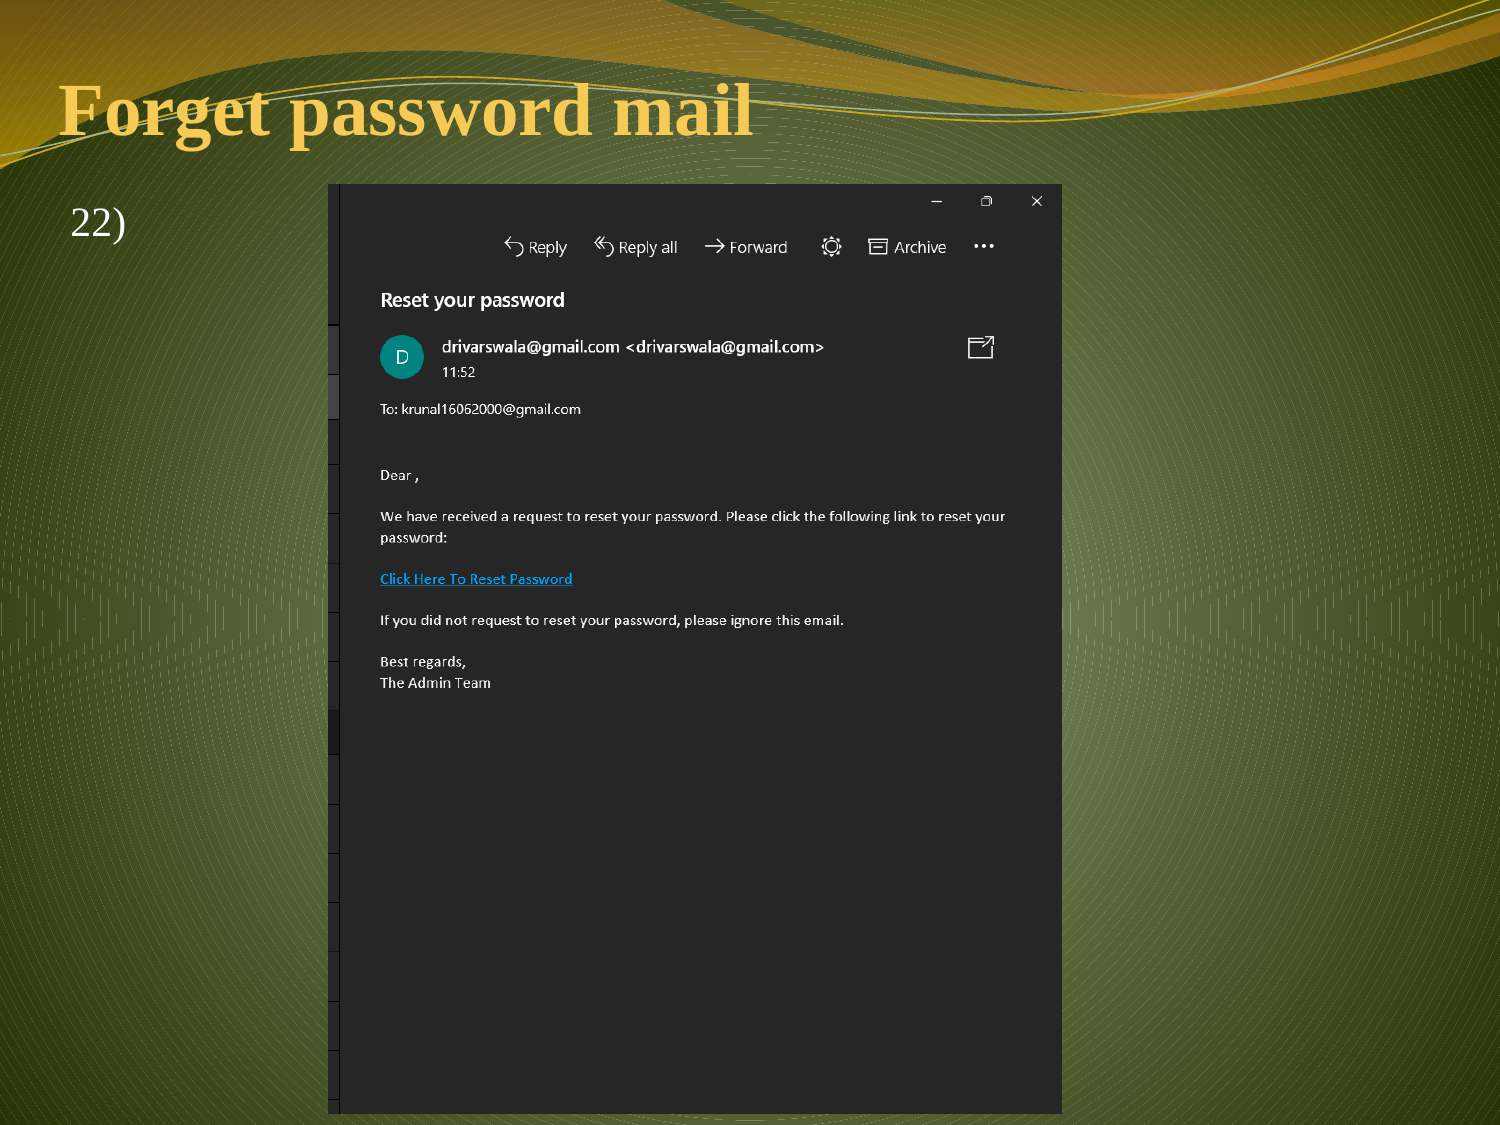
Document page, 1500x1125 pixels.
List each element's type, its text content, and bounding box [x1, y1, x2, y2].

subtitle 22) [70, 187, 322, 475]
title Forget password mail [58, 0, 1347, 150]
subtitle 22) [1070, 187, 1359, 475]
picture [327, 163, 1067, 1114]
title Driver Booking Roundway [323, 187, 327, 475]
